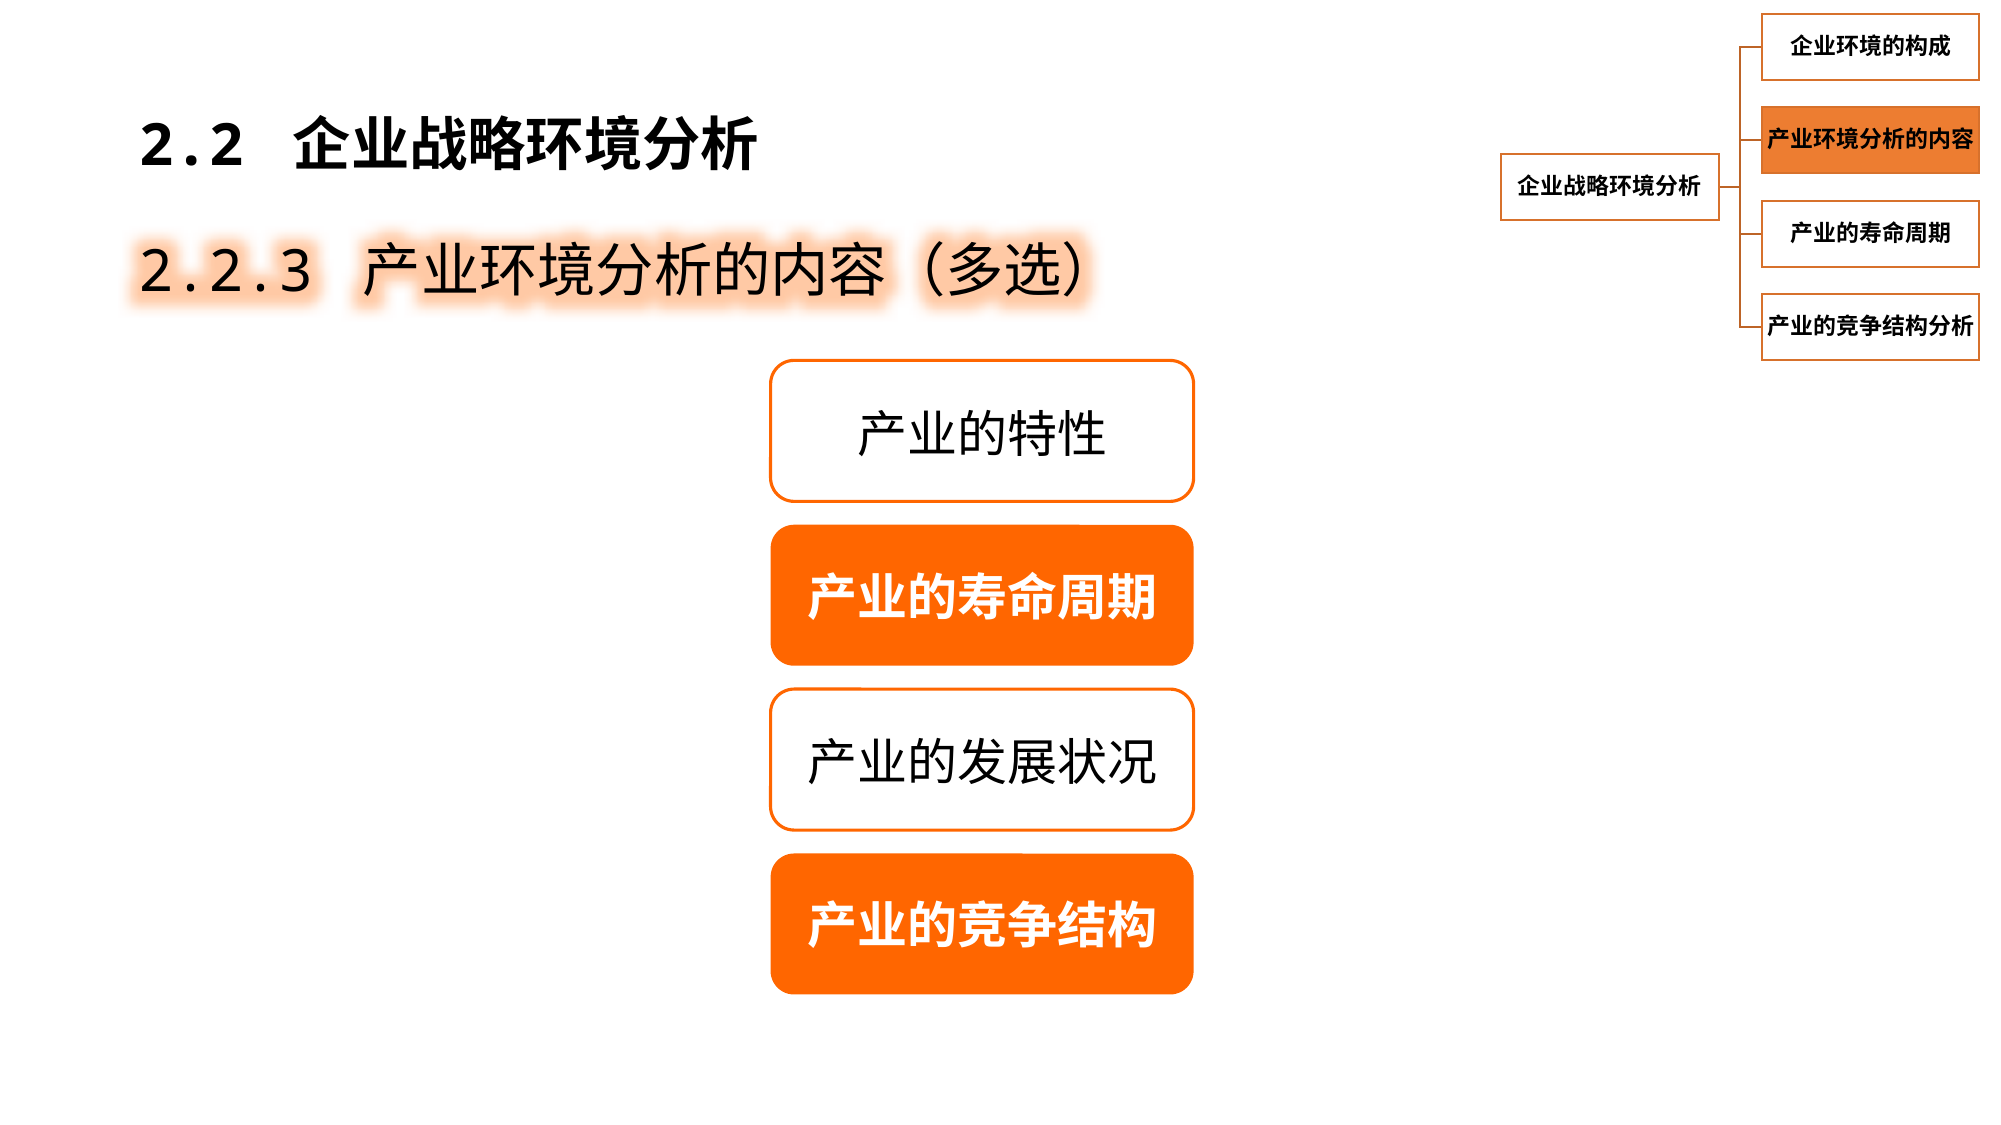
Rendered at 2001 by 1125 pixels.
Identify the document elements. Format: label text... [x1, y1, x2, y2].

text_box 产业的竞争结构 [769, 852, 1195, 996]
text_box 2.2.3 产业环境分析的内容（多选） [120, 187, 1288, 329]
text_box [118, 172, 1288, 335]
text_box 产业的发展状况 [769, 688, 1195, 832]
text_box 产业的寿命周期 [769, 523, 1195, 667]
table_cell 产业条件可以改变 [114, 166, 1288, 339]
text_box 产业的特性 [769, 359, 1195, 503]
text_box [1288, 13, 2000, 361]
text_box 2.2 企业战略环境分析 [120, 97, 1288, 187]
